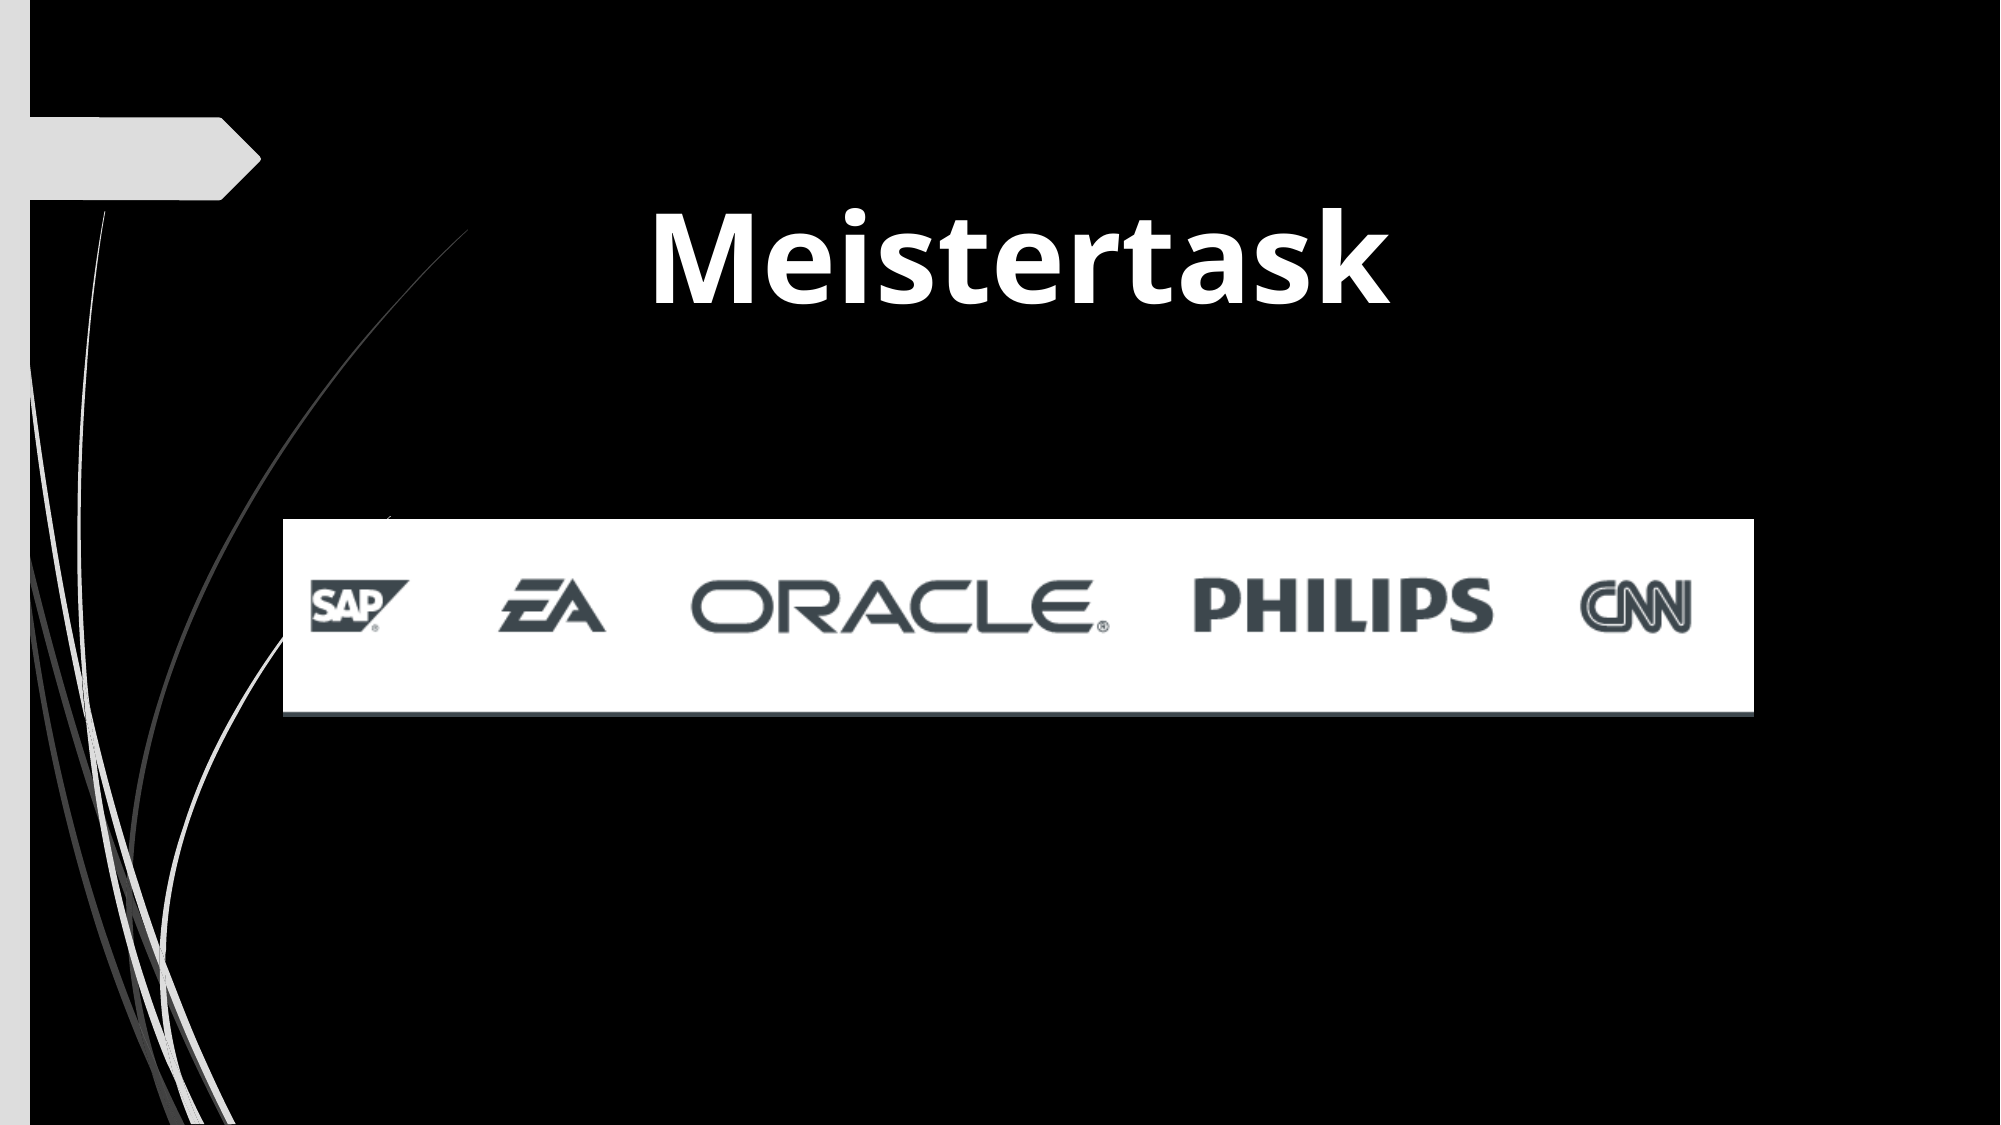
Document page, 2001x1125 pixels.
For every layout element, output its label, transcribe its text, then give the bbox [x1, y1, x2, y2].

text_box Meistertask [287, 170, 1750, 360]
picture [283, 519, 1754, 717]
